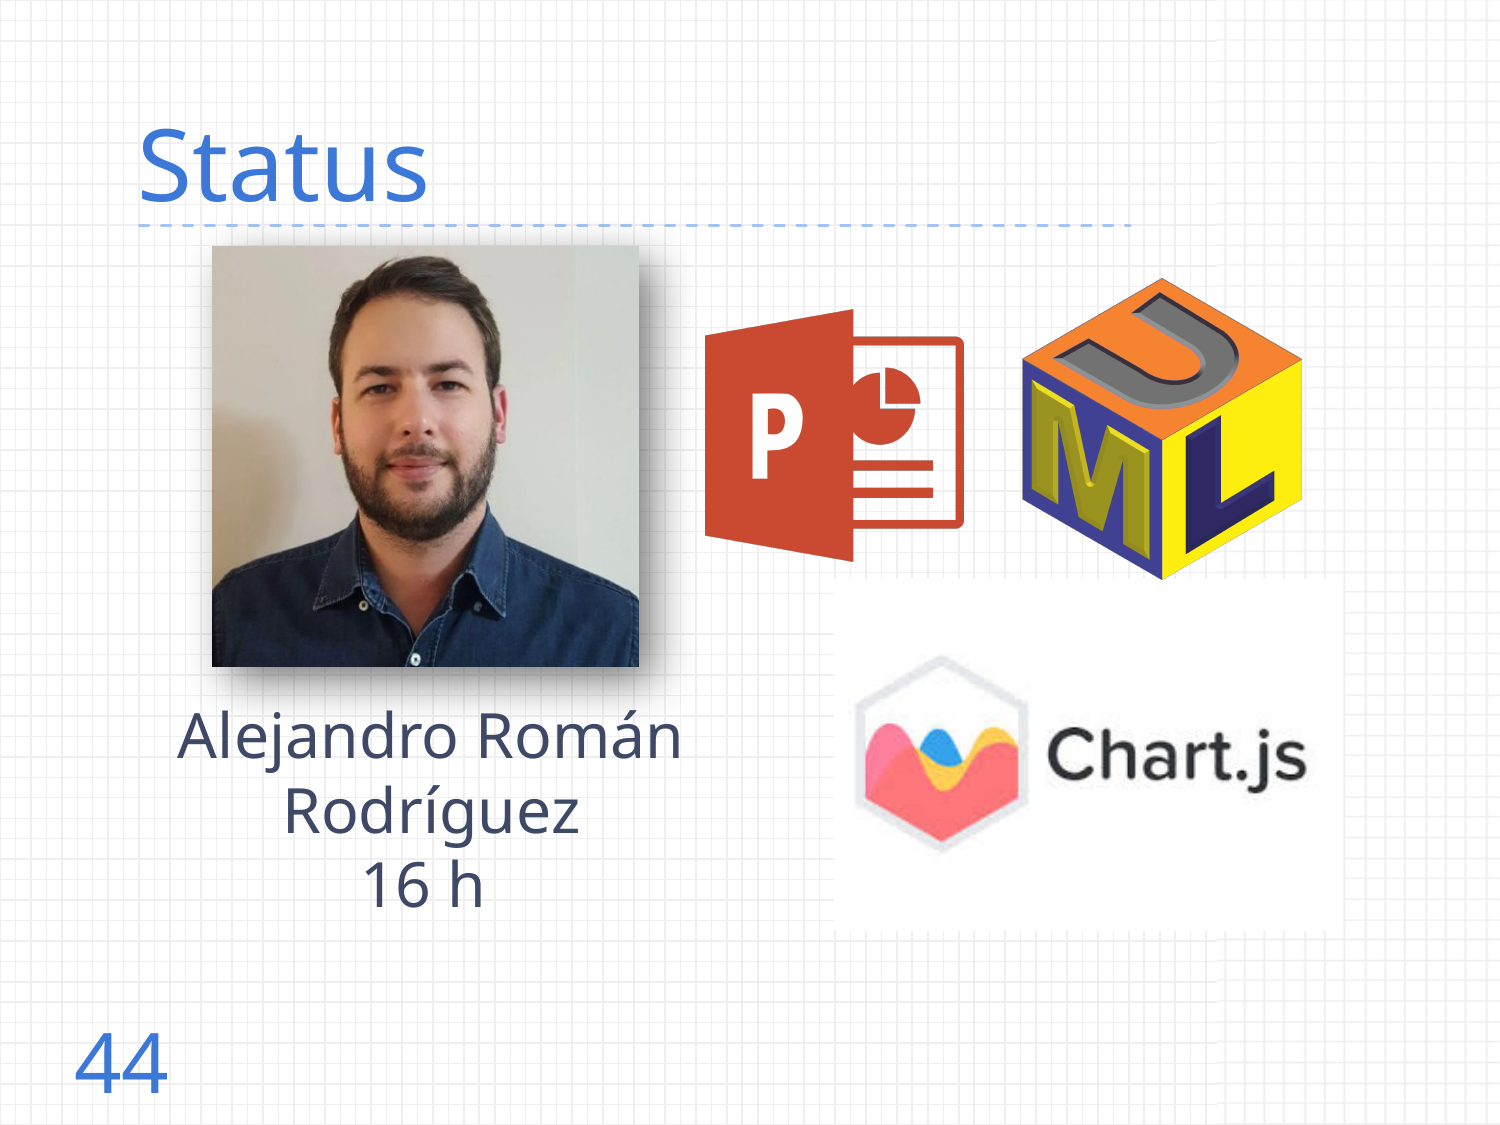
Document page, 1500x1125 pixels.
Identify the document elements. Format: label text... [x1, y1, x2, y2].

picture [705, 309, 964, 563]
title Status [122, 49, 1130, 237]
text_box Alejandro Román Rodríguez 16 h [0, 680, 829, 898]
text_box 44 [59, 996, 213, 1125]
picture [212, 246, 640, 667]
picture [834, 0, 1500, 1125]
